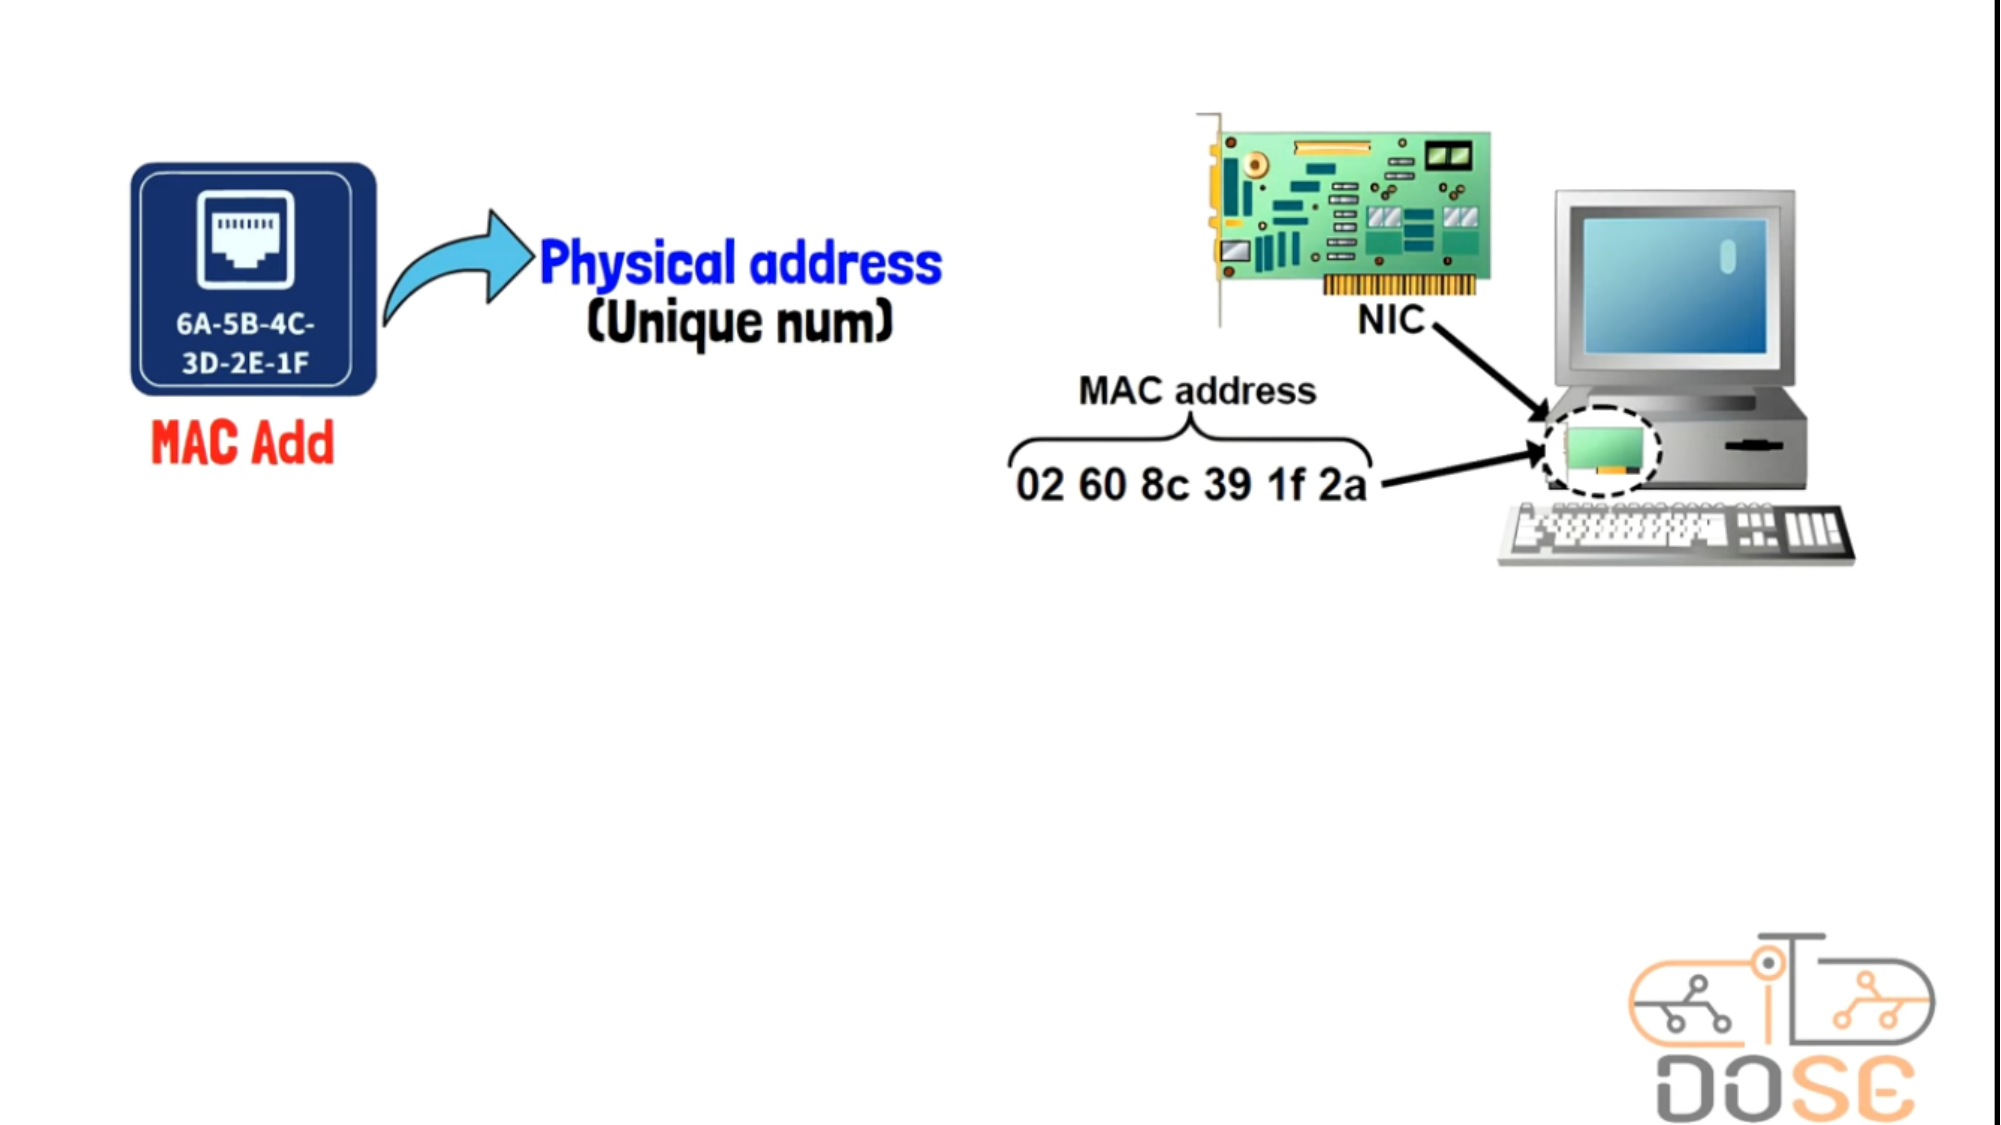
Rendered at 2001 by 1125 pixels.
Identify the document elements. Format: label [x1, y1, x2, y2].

list [0, 0, 2000, 1125]
